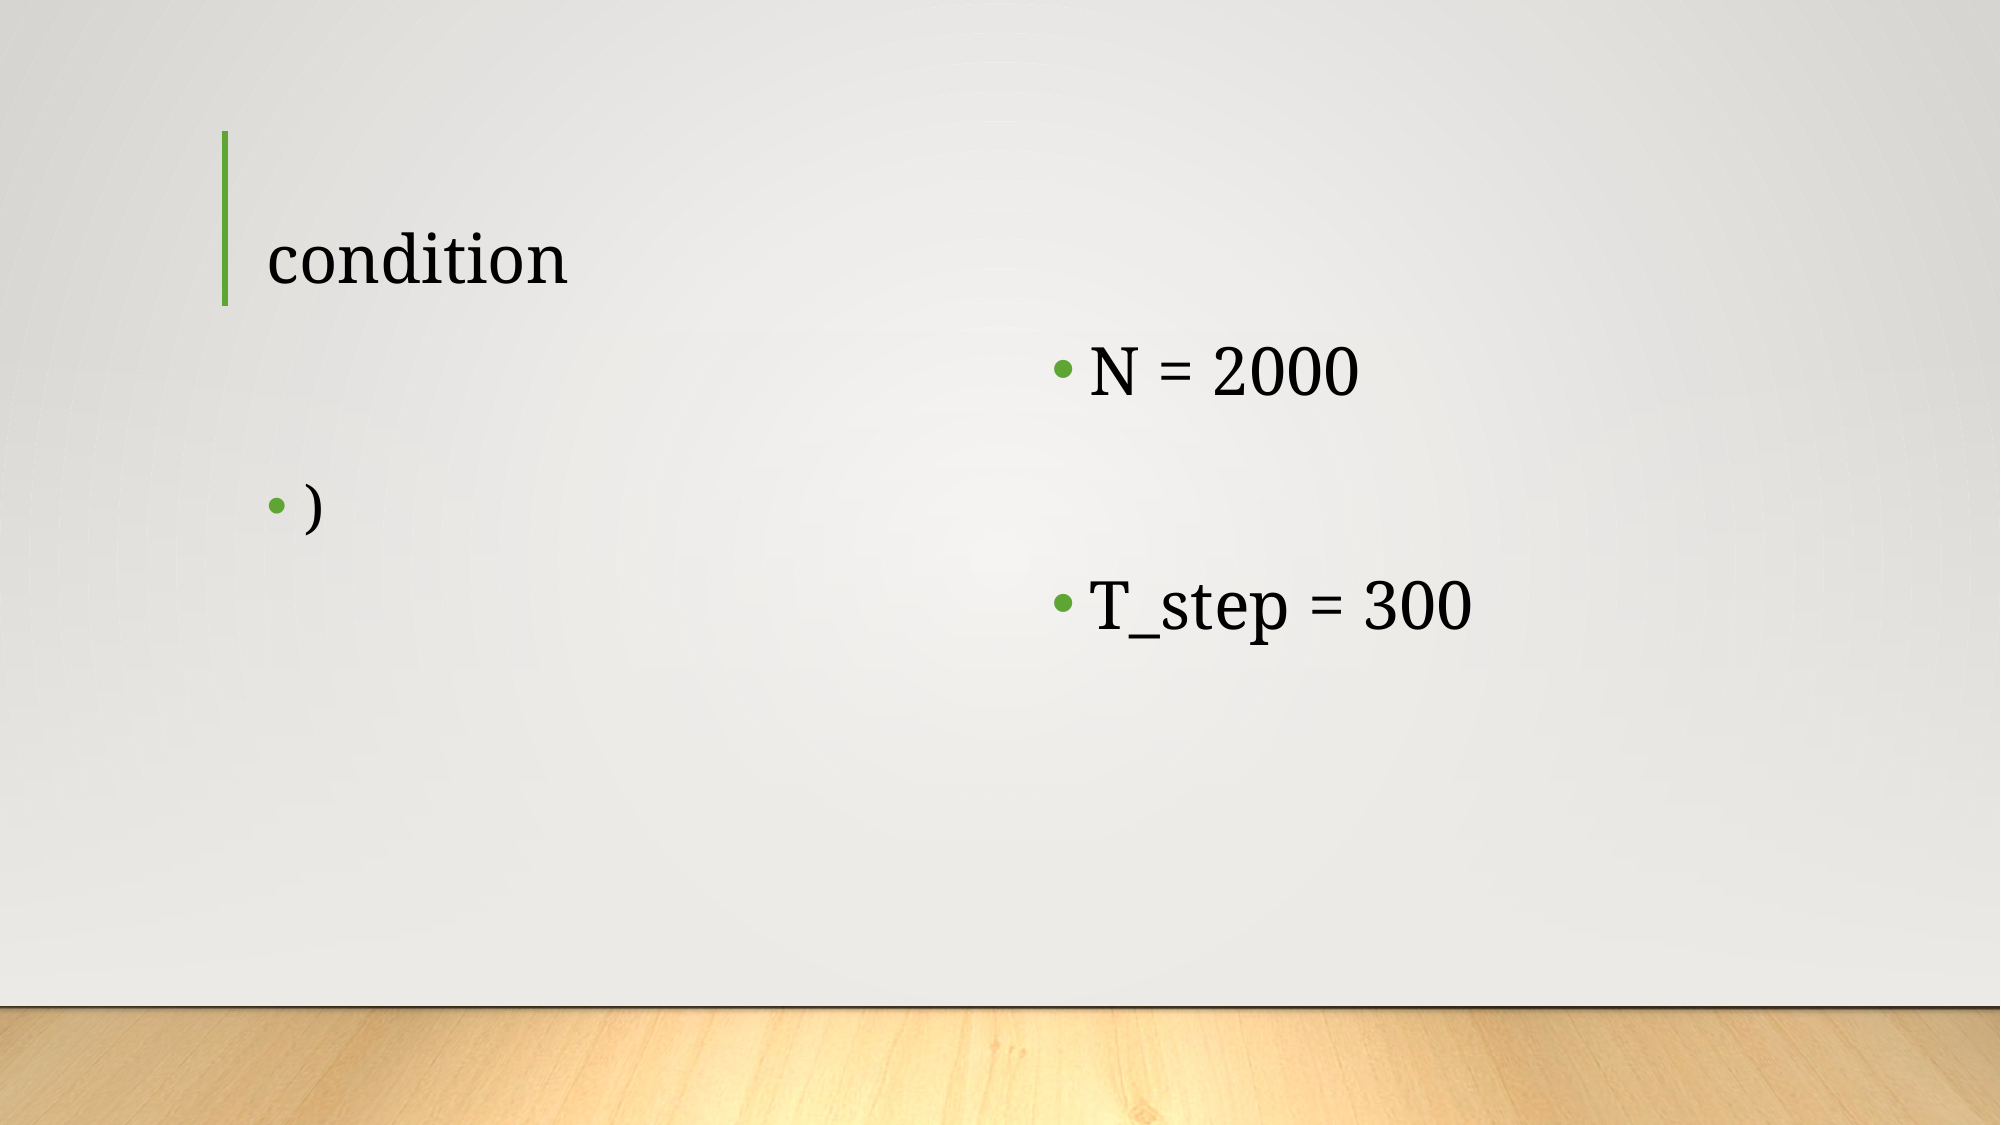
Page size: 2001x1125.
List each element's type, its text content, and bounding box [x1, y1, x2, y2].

picture [0, 1006, 2000, 1125]
title condition [251, 131, 1814, 306]
